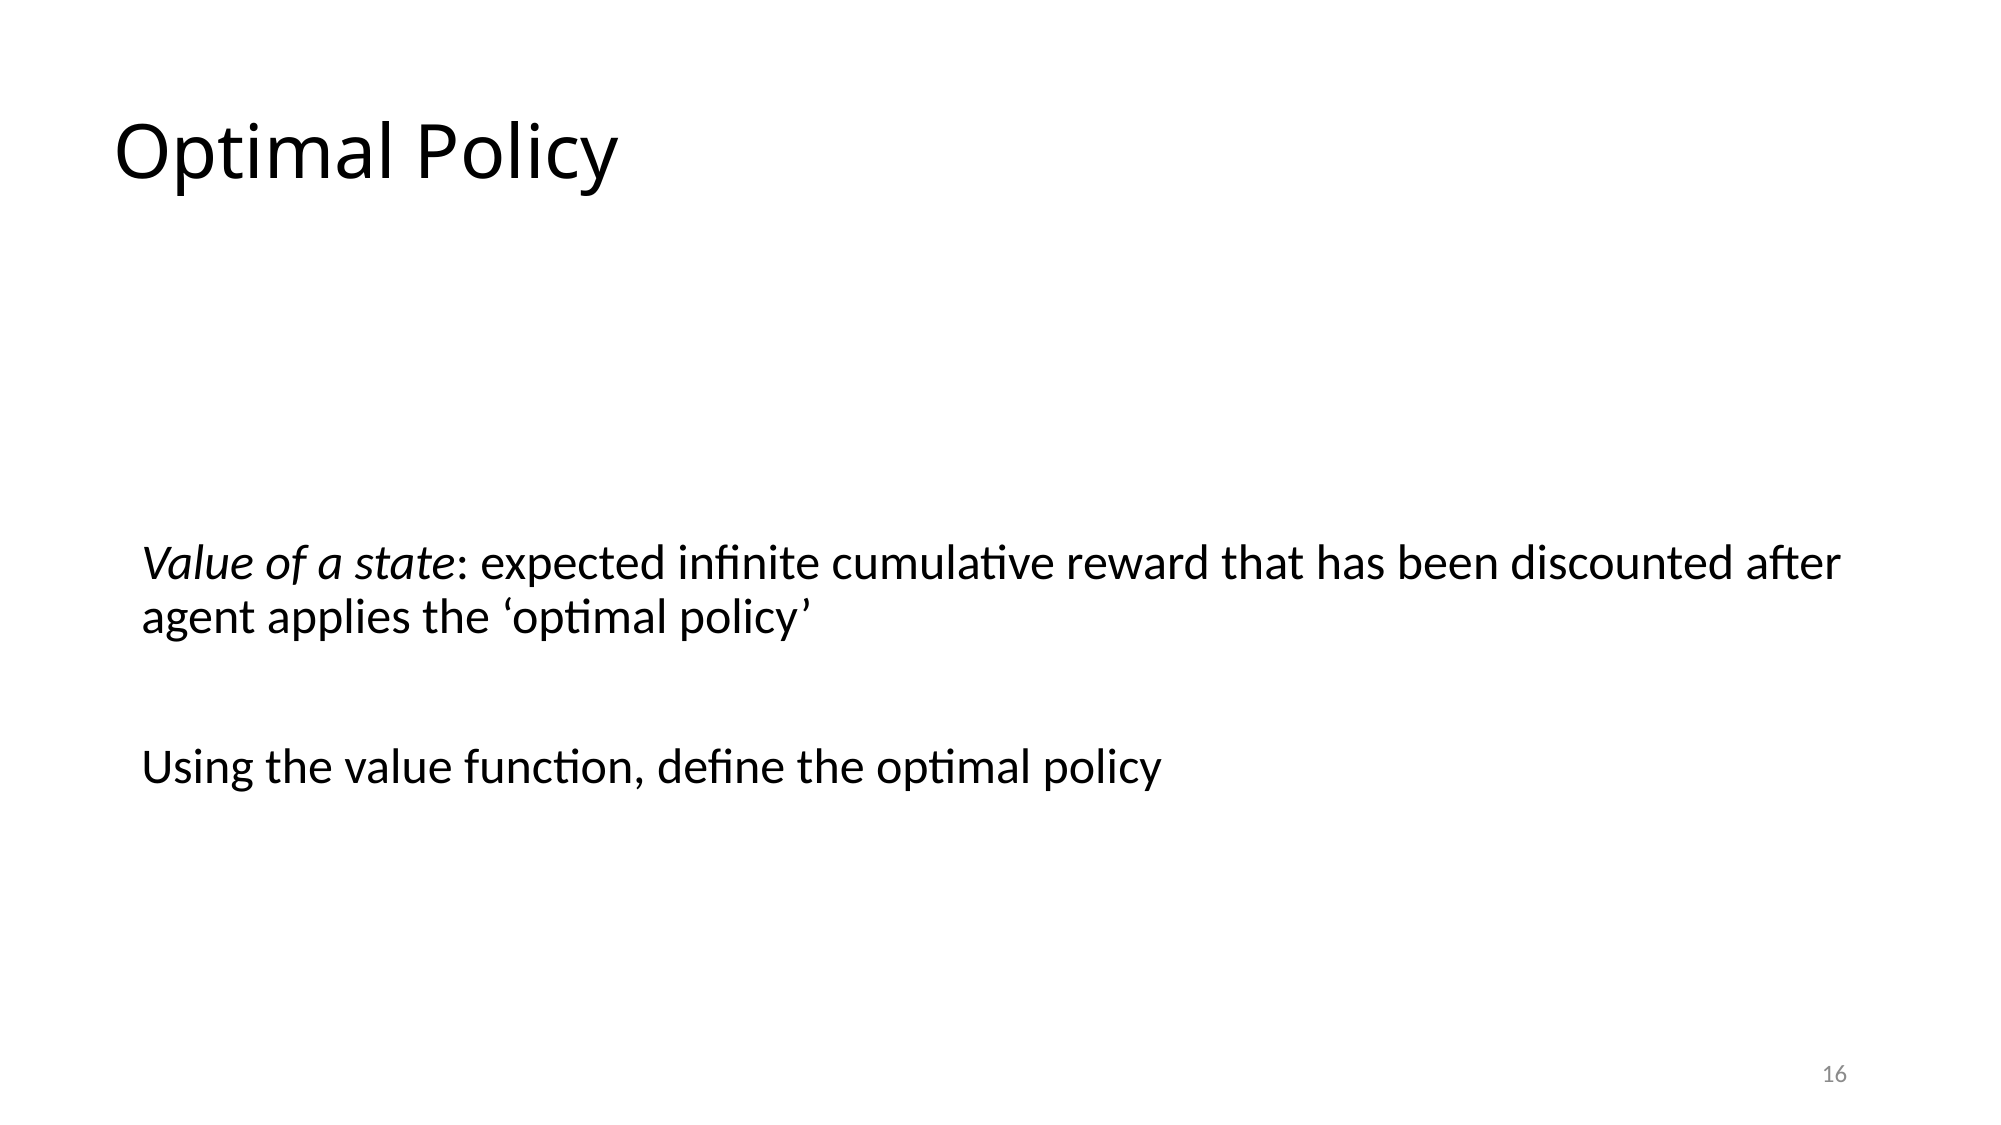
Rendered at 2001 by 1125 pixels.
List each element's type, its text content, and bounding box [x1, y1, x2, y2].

slide_number 16 [1412, 1042, 1863, 1103]
title Optimal Policy [98, 49, 1488, 203]
